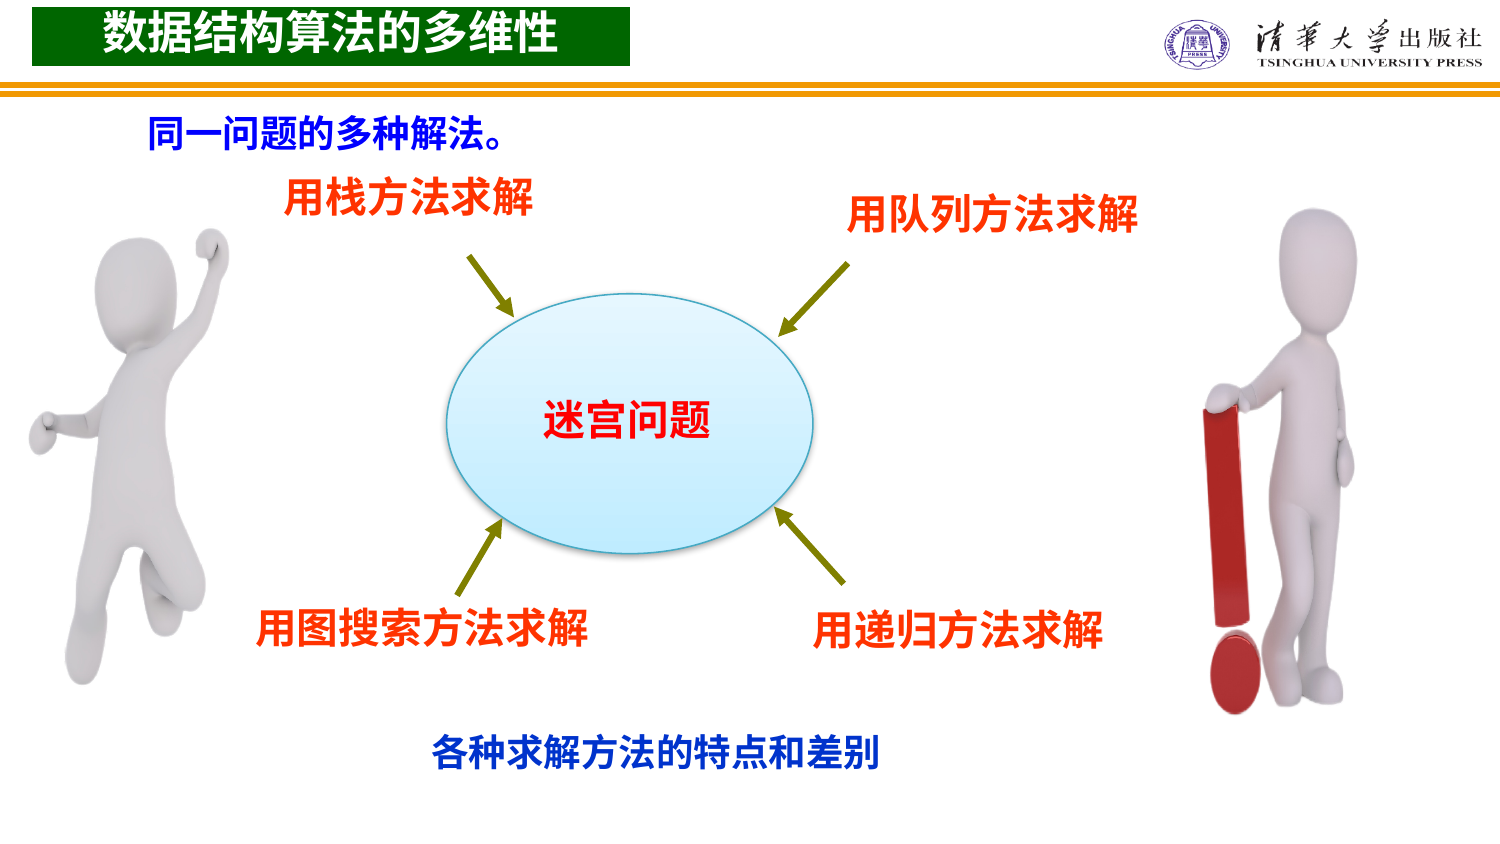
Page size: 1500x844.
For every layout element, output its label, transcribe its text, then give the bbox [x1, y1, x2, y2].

picture [0, 190, 335, 703]
text_box 各种求解方法的特点和差别 [416, 730, 1073, 782]
picture [1099, 131, 1497, 751]
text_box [268, 172, 707, 318]
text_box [777, 189, 1094, 337]
text_box 迷宫问题 [445, 306, 814, 539]
text_box 数据结构算法的多维性 [32, 7, 630, 66]
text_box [773, 506, 1094, 662]
picture [1128, 0, 1500, 108]
text_box 同一问题的多种解法。 [77, 111, 594, 162]
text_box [341, 517, 713, 661]
